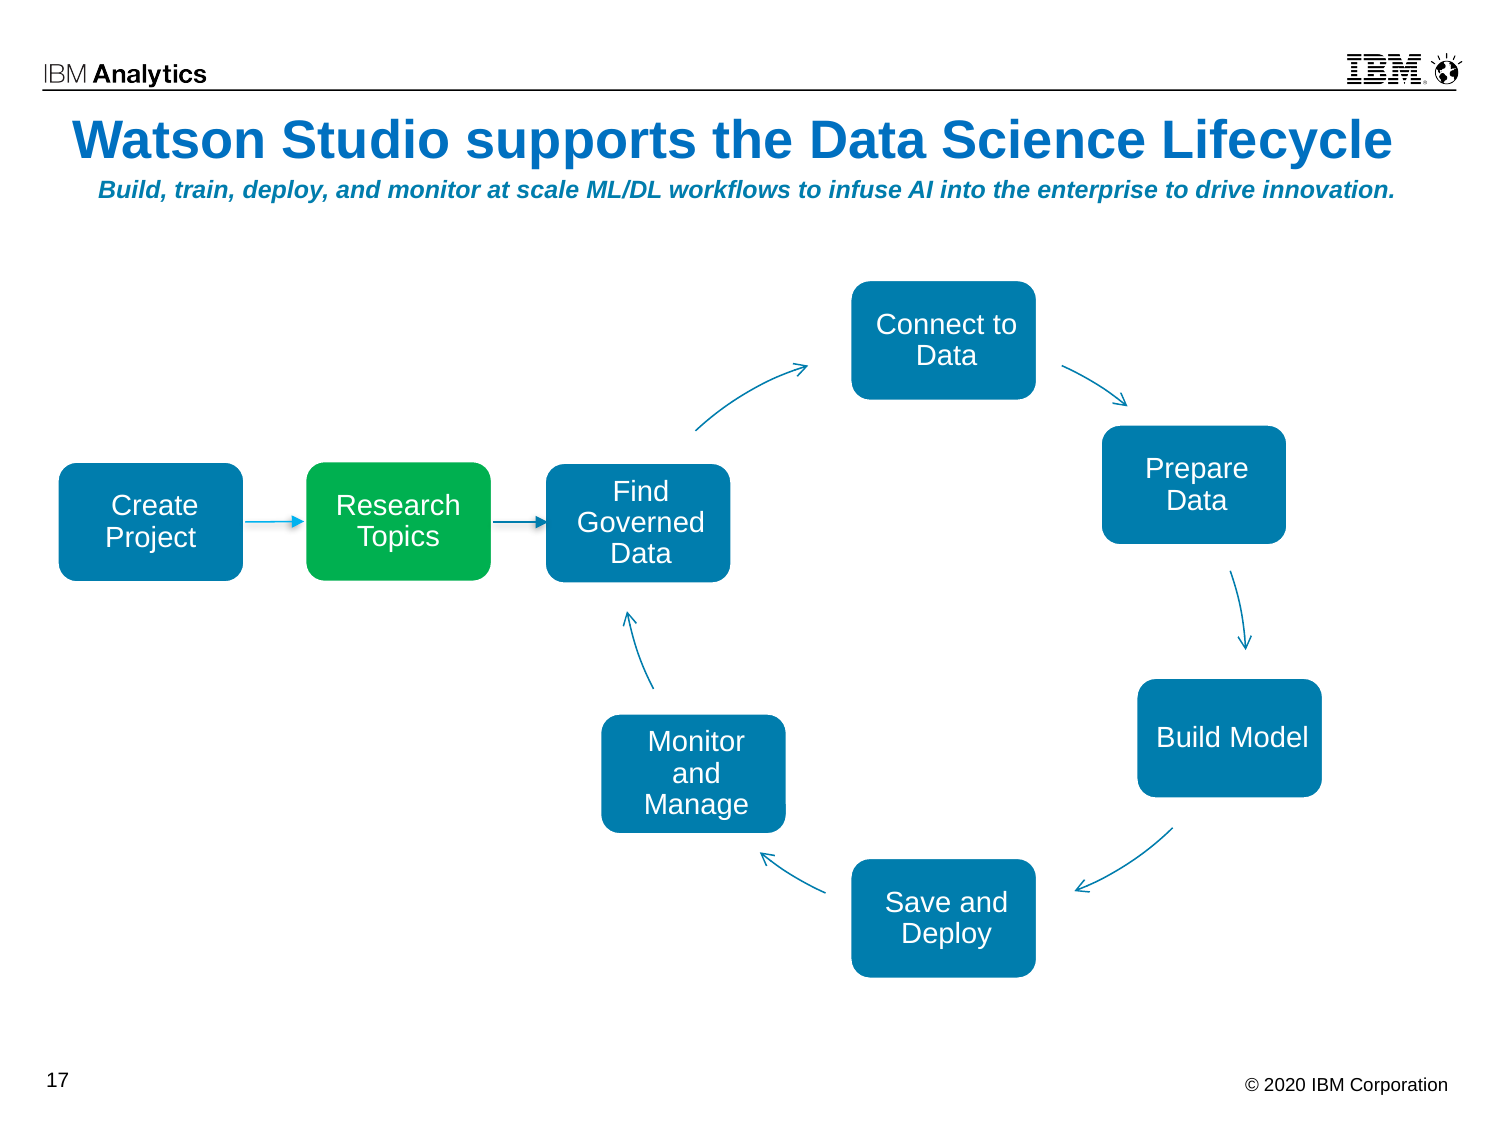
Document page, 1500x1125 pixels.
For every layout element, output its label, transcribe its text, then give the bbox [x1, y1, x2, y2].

title Watson Studio supports the Data Science Lifecycle [29, 97, 1454, 180]
picture [26, 46, 225, 102]
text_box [56, 460, 246, 584]
text_box Build, train, deploy, and monitor at scale ML/DL workflows to infuse AI into the enterprise to drive innovation. [83, 166, 1417, 241]
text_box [303, 459, 460, 584]
picture [1336, 42, 1471, 94]
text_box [465, 278, 1422, 981]
